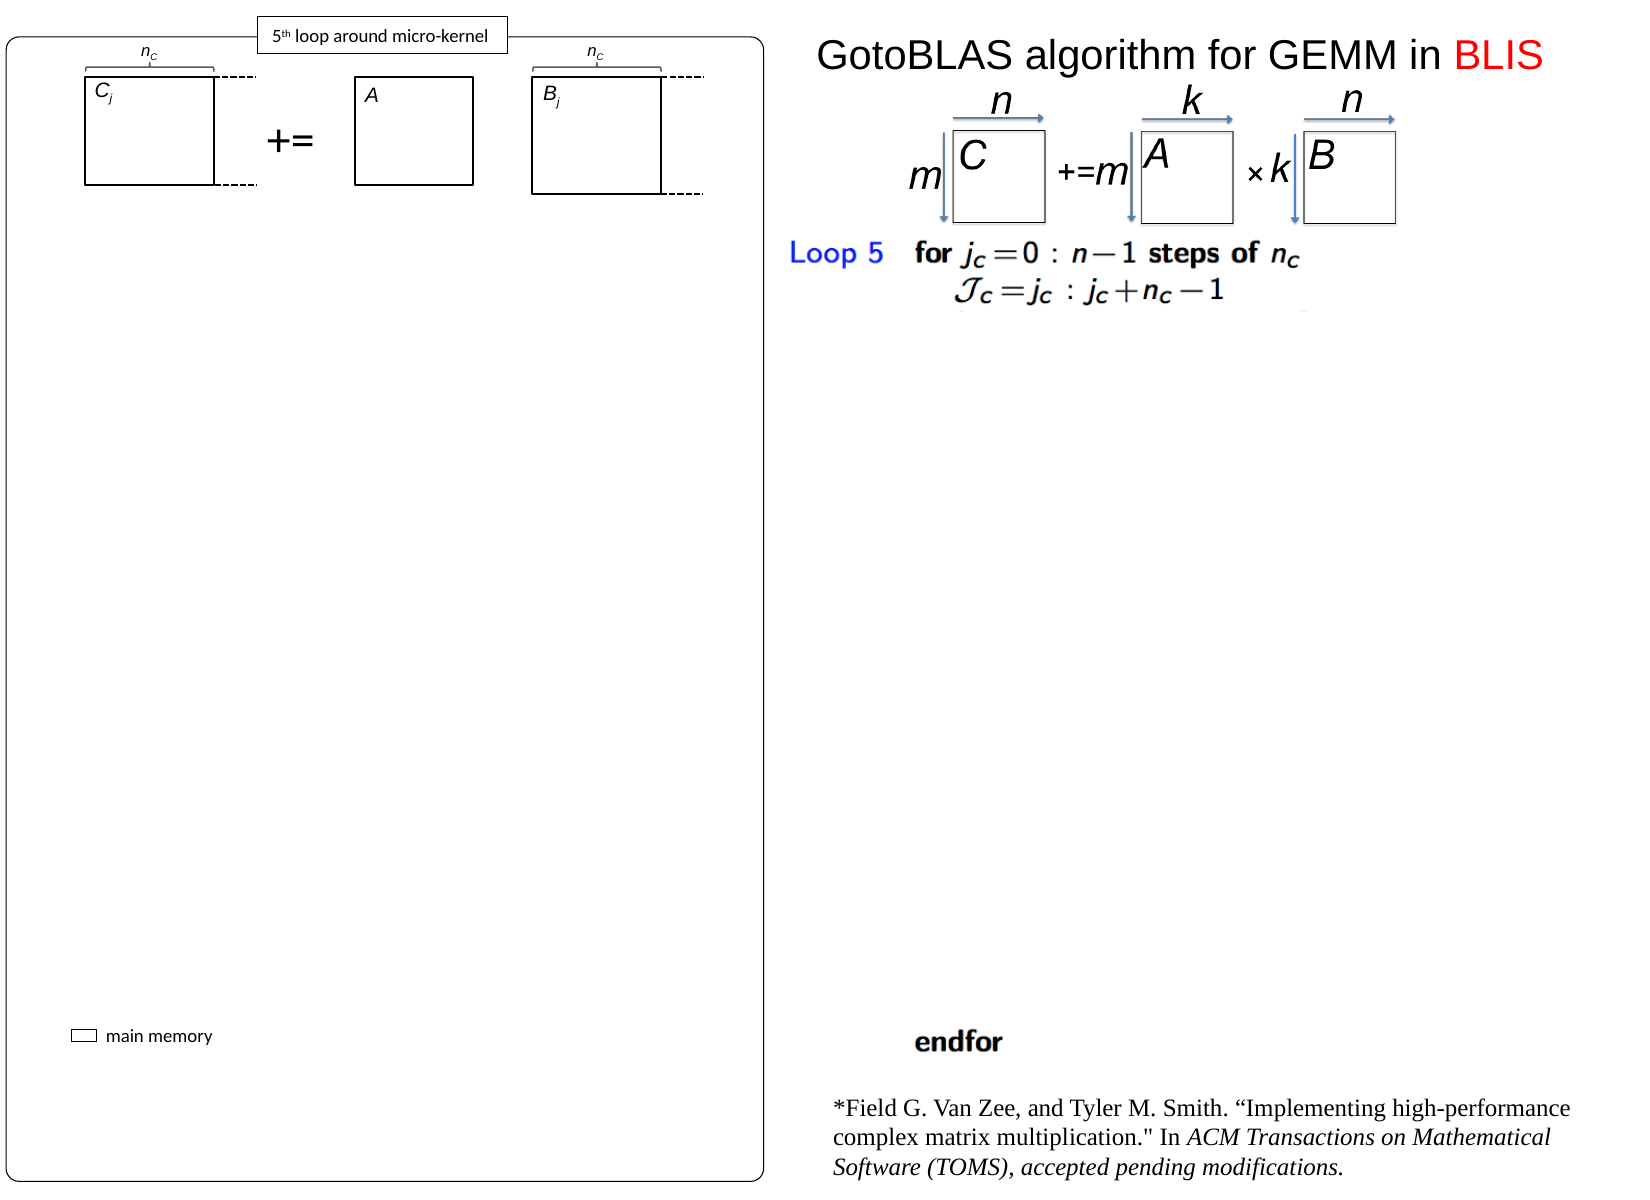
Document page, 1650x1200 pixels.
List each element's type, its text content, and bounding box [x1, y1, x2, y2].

text_box 5th loop around micro-kernel [257, 16, 508, 54]
text_box nC [126, 32, 176, 67]
text_box [69, 1028, 91, 1044]
picture [776, 59, 1634, 1067]
text_box [3, 34, 766, 1184]
text_box *Field G. Van Zee, and Tyler M. Smith. “Implementing high-performance complex matrix multiplication." In ACM Transactions on Mathematical Software (TOMS), accepted pending modifications. [818, 1083, 1650, 1200]
text_box nC [572, 32, 622, 67]
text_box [77, 69, 704, 194]
text_box GotoBLAS algorithm for GEMM in BLIS [681, 20, 1650, 93]
text_box main memory [91, 1016, 228, 1055]
